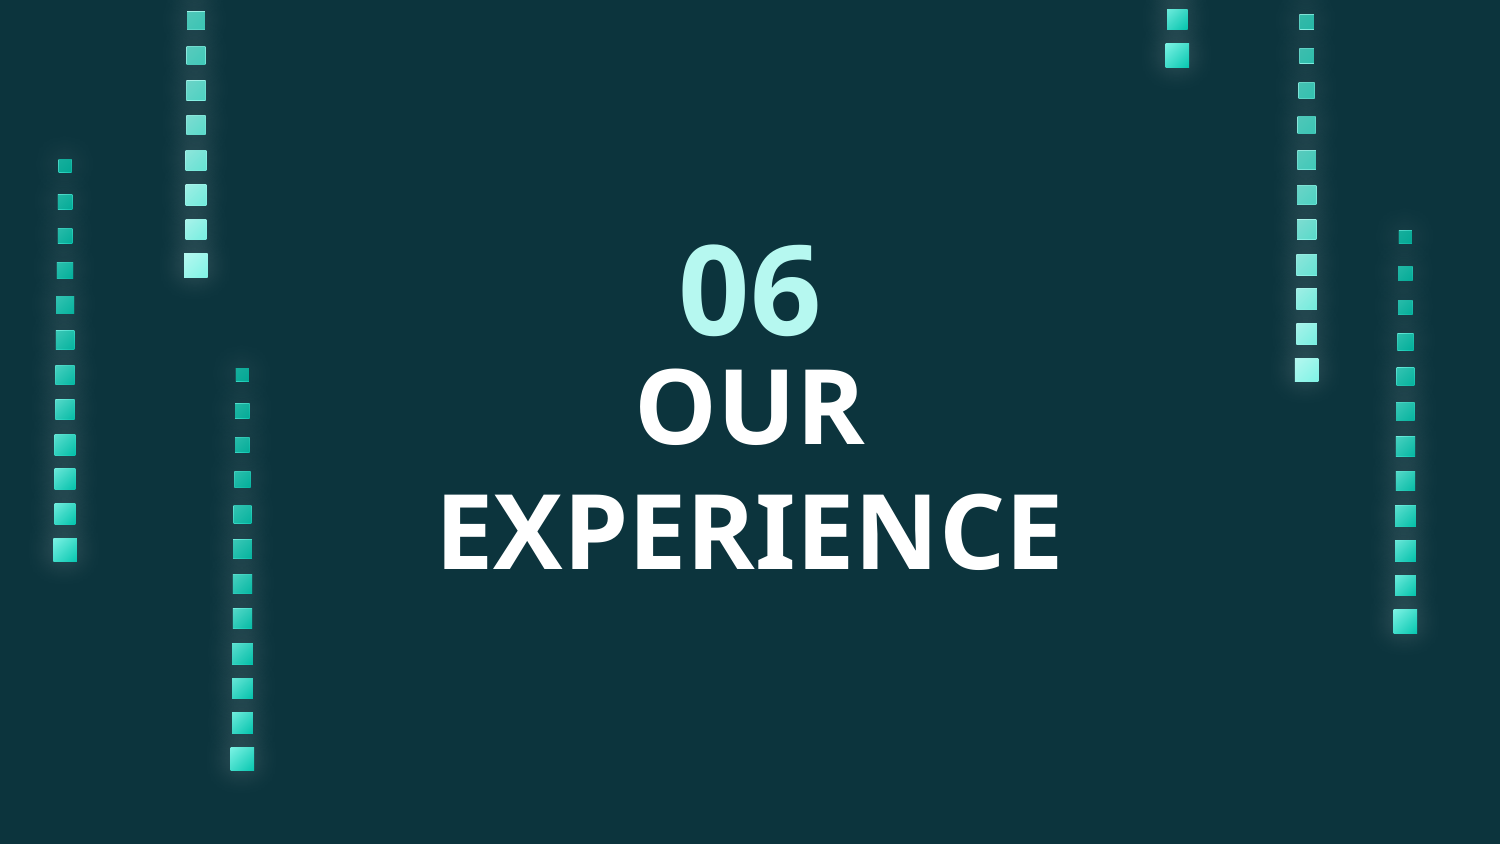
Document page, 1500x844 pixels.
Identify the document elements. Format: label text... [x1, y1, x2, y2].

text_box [230, 367, 255, 771]
title OUR EXPERIENCE [318, 468, 1182, 606]
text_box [183, 0, 208, 278]
title 06 [334, 225, 1166, 376]
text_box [1294, 0, 1319, 382]
